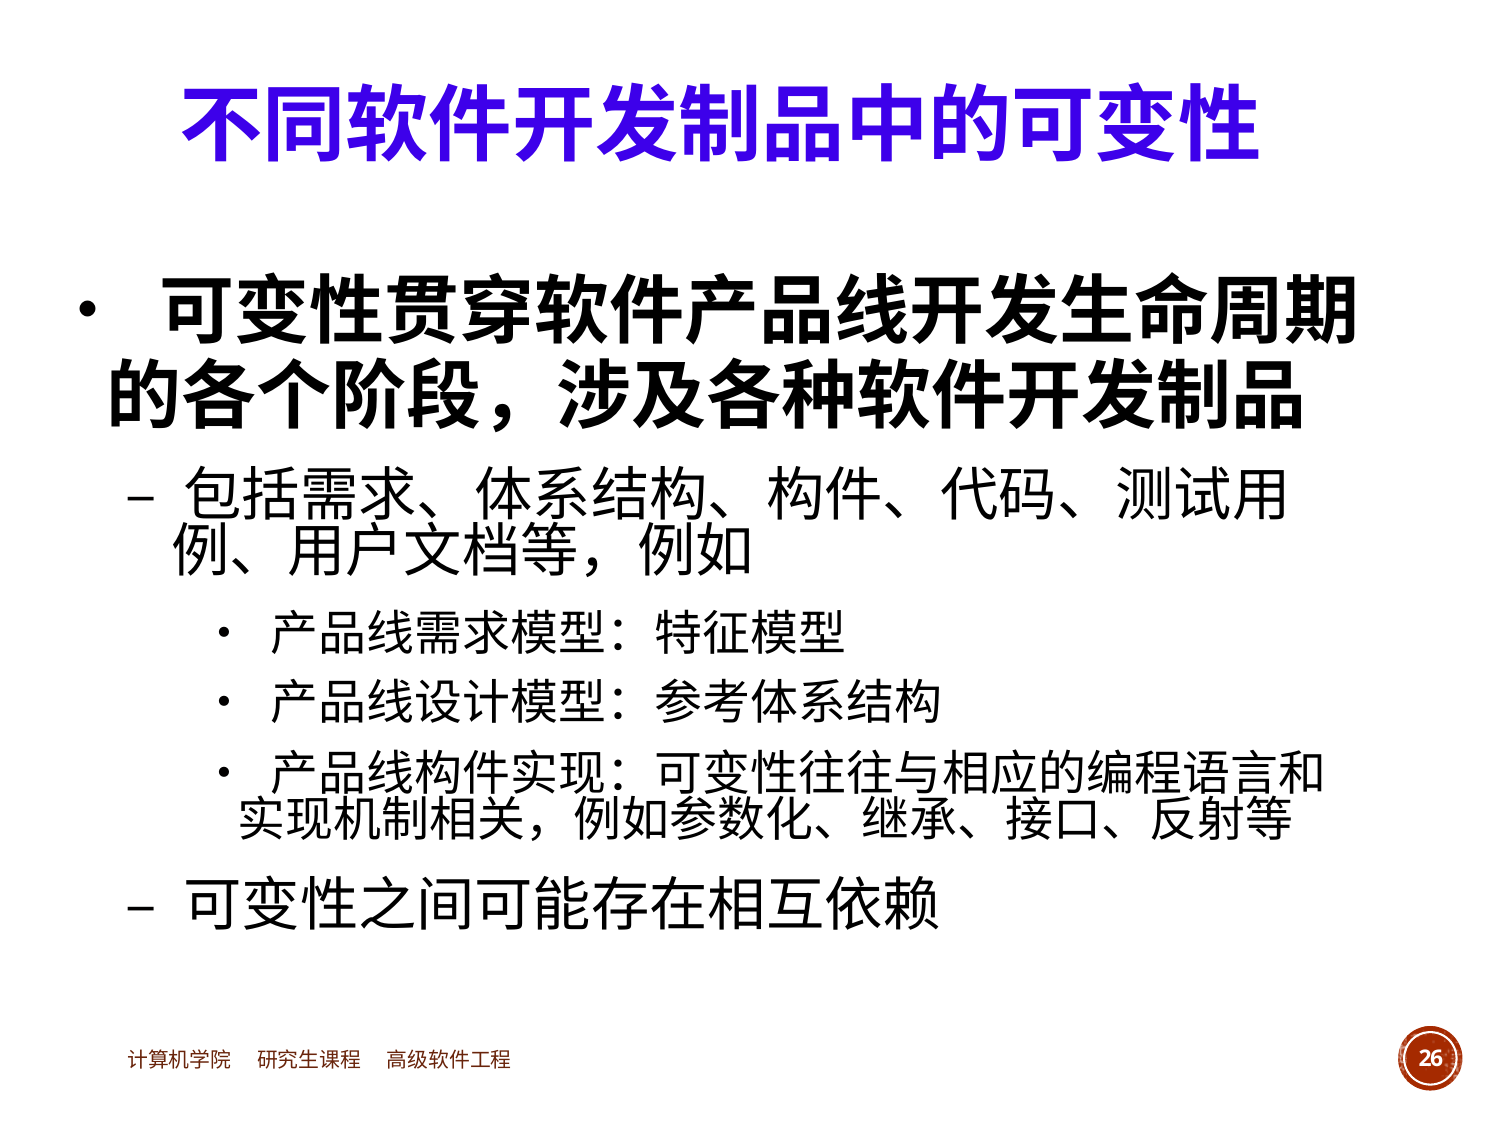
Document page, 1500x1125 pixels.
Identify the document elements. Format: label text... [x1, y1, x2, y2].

slide_number 26 [1391, 1028, 1471, 1089]
text_box 不同软件开发制品中的可变性 • 可变性贯穿软件产品线开发生命周期 的各个阶段，涉及各种软件开发制品 – 包括需求、体系结构、构件、代码、测试用 例、用户文档等，例如 • 产品线需求模型：特征模型 • 产品线设计模型：参考体系结构 • 产品线构件实现：可变性往往与相应的编程语言和 实现机制相关，例如参数化、继承、接口、反射等 – 可变性之间可能存在相互依赖 [50, 62, 1360, 945]
footer 计算机学院 研究生课程 高级软件工程 [112, 1028, 891, 1089]
